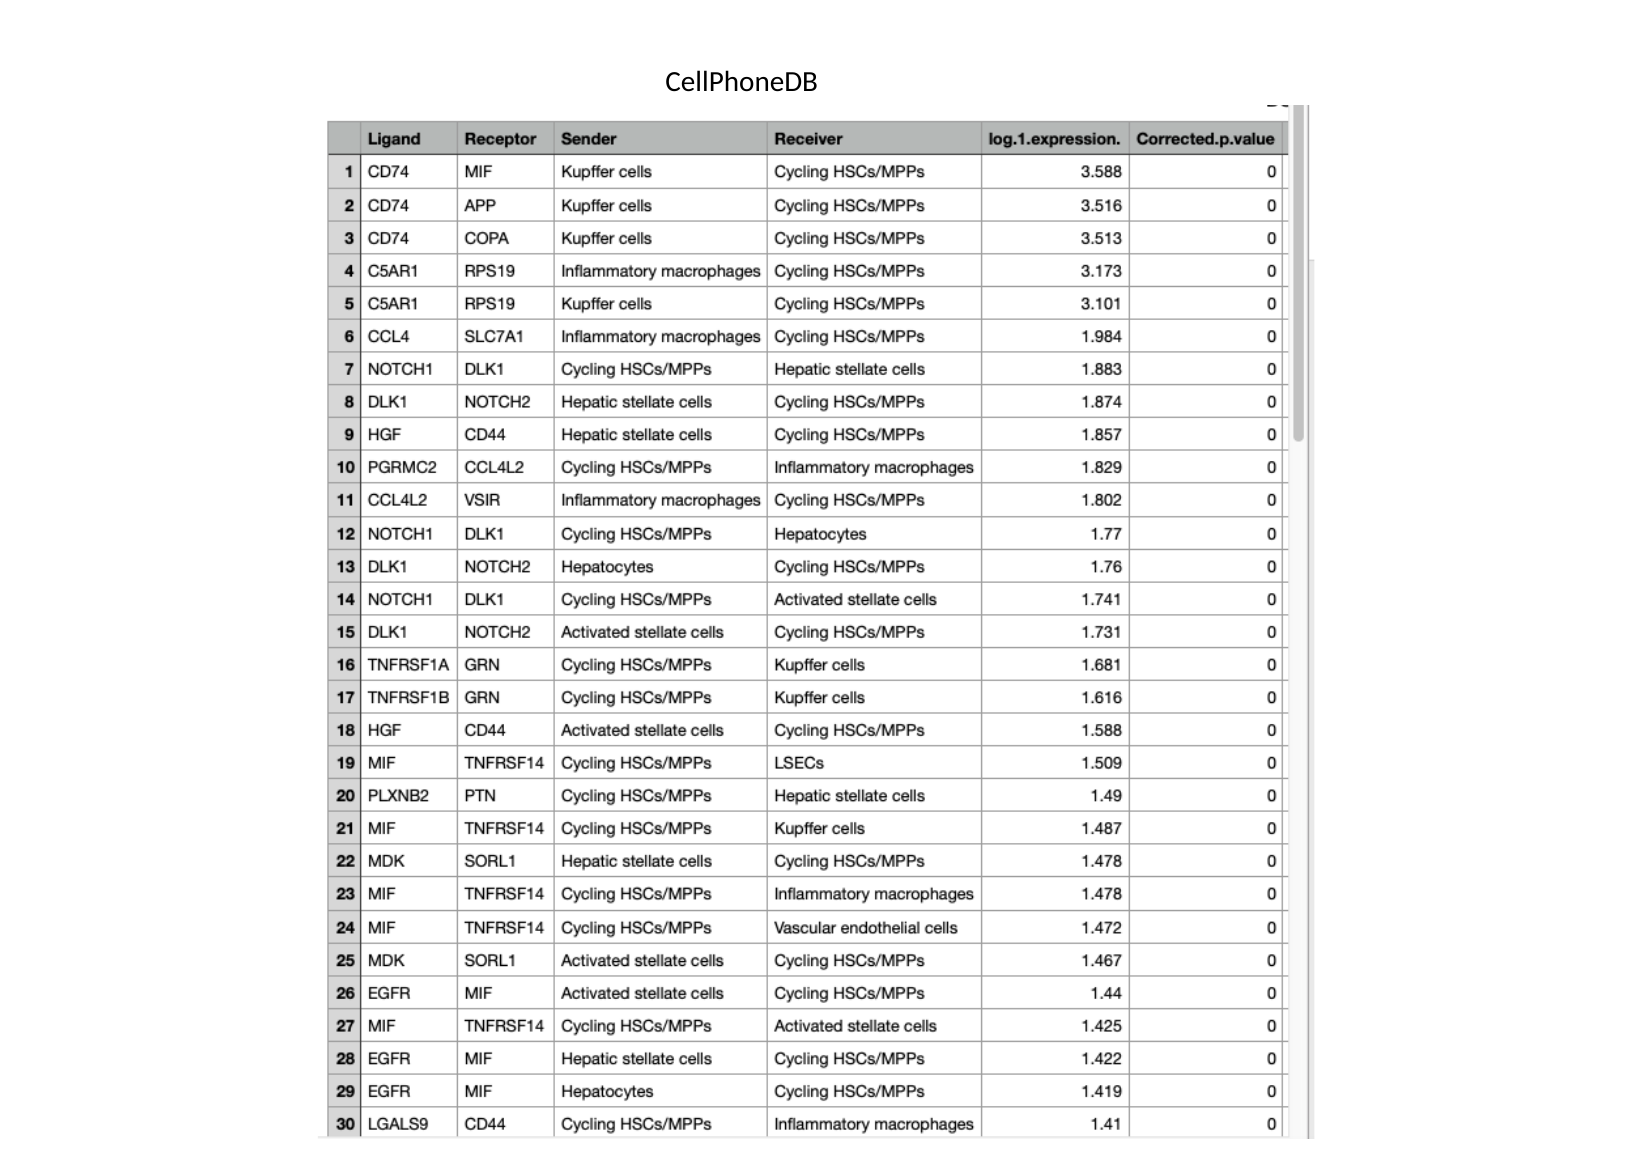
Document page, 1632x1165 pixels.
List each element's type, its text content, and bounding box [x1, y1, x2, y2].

text_box CellPhoneDB [650, 54, 834, 104]
picture [317, 104, 1315, 1139]
